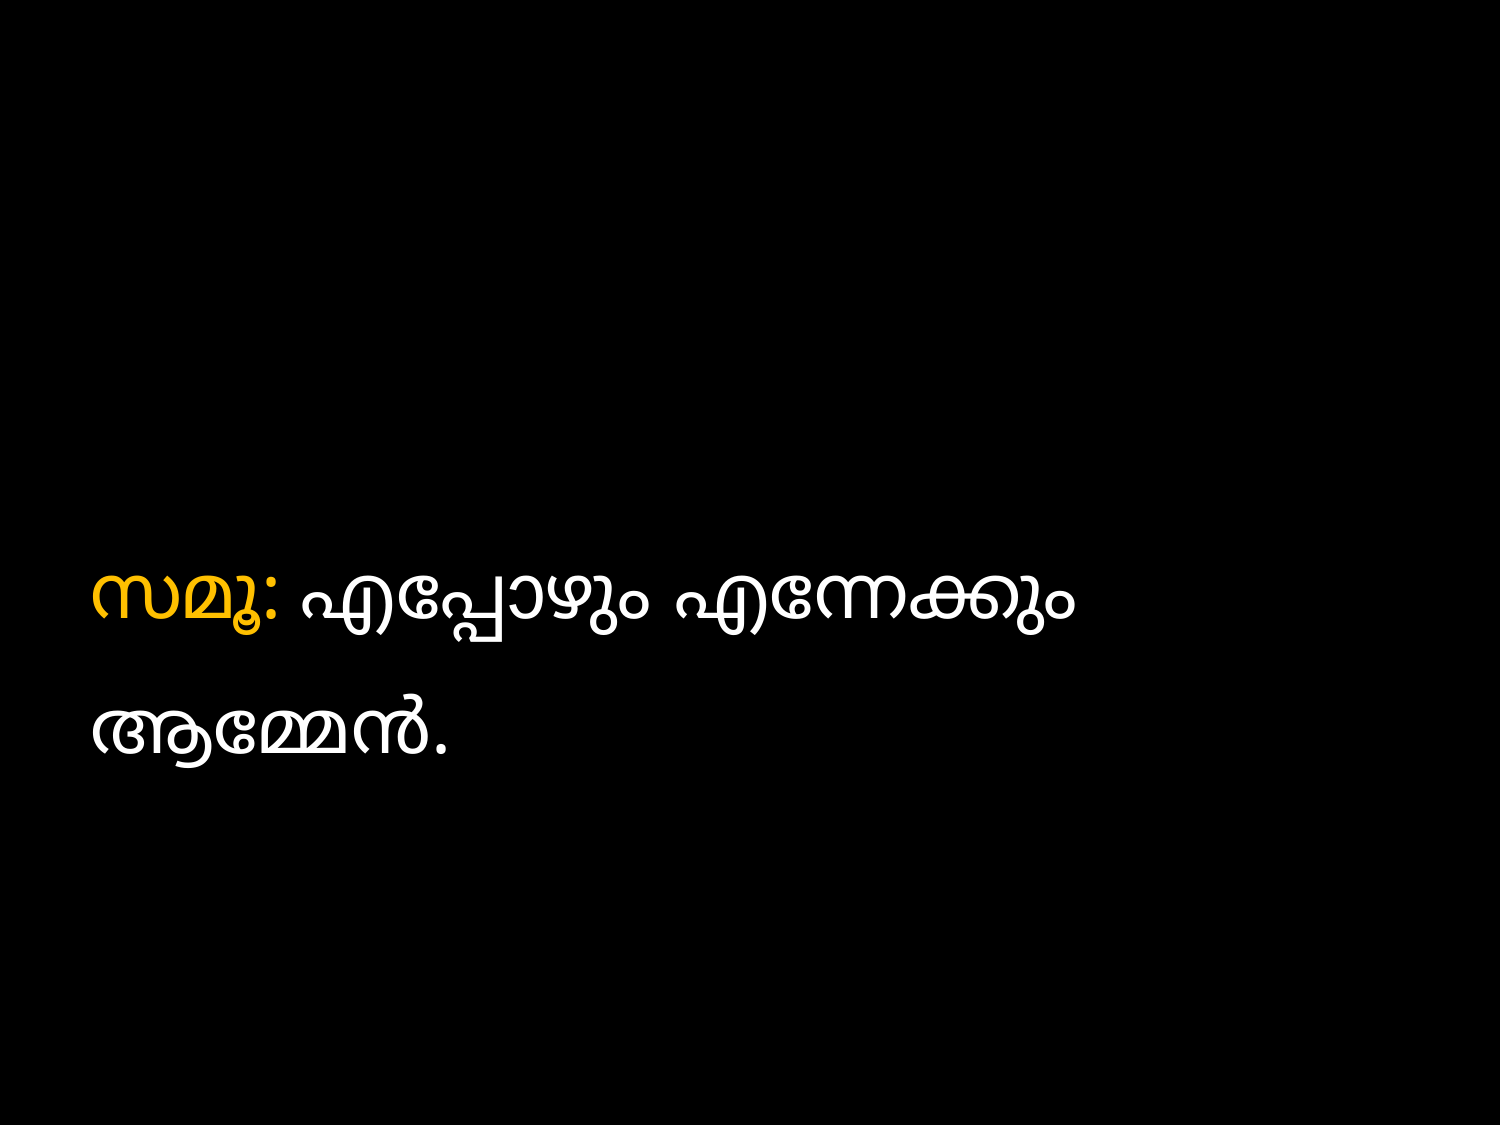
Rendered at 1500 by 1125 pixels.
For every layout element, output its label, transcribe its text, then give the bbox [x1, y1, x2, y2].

list സമൂ: എപ്പോഴും എന്നേക്കും ആമ്മേന്‍. [75, 262, 1425, 1005]
